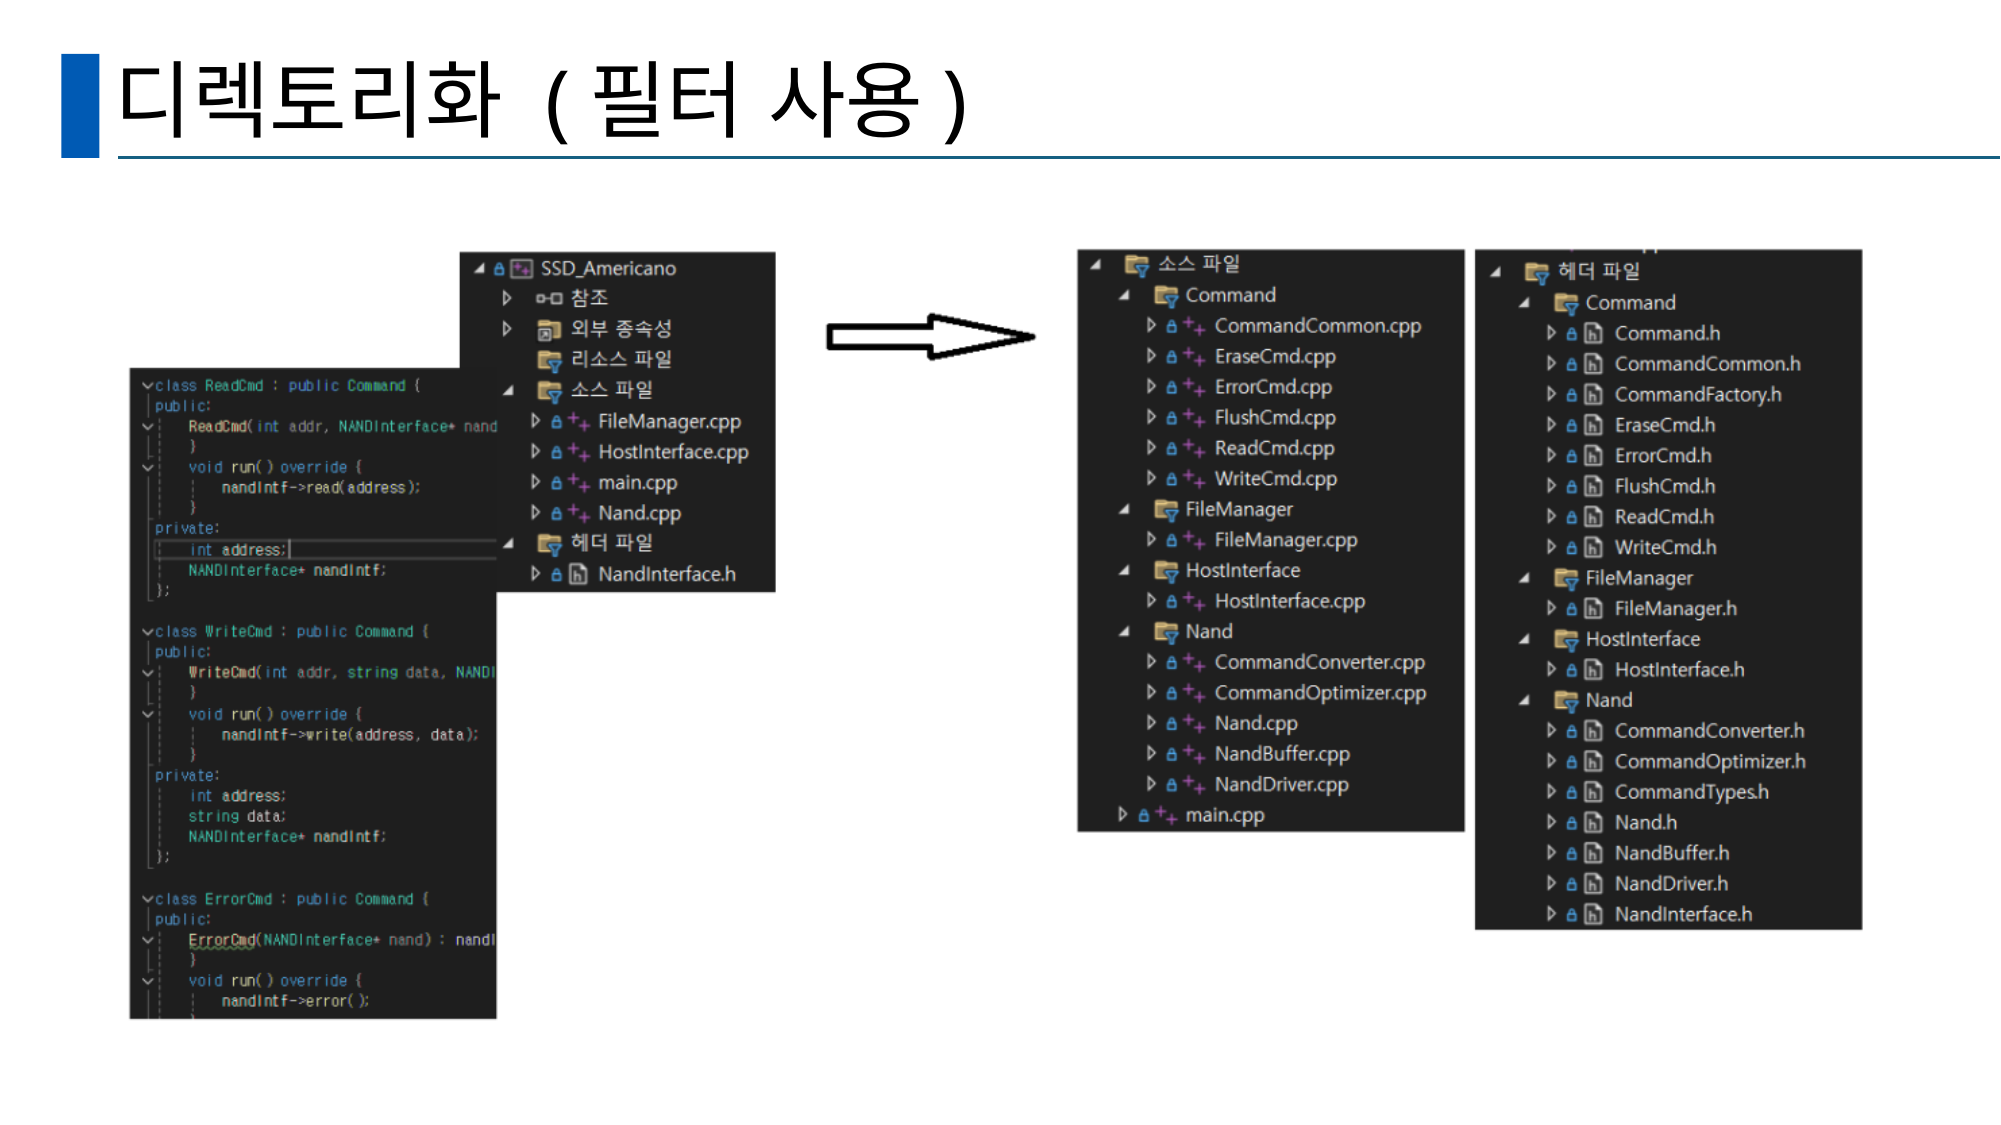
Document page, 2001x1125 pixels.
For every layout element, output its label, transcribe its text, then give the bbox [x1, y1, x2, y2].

picture [121, 237, 1879, 1047]
title 디렉토리화 (필터 사용) [99, 50, 1825, 158]
